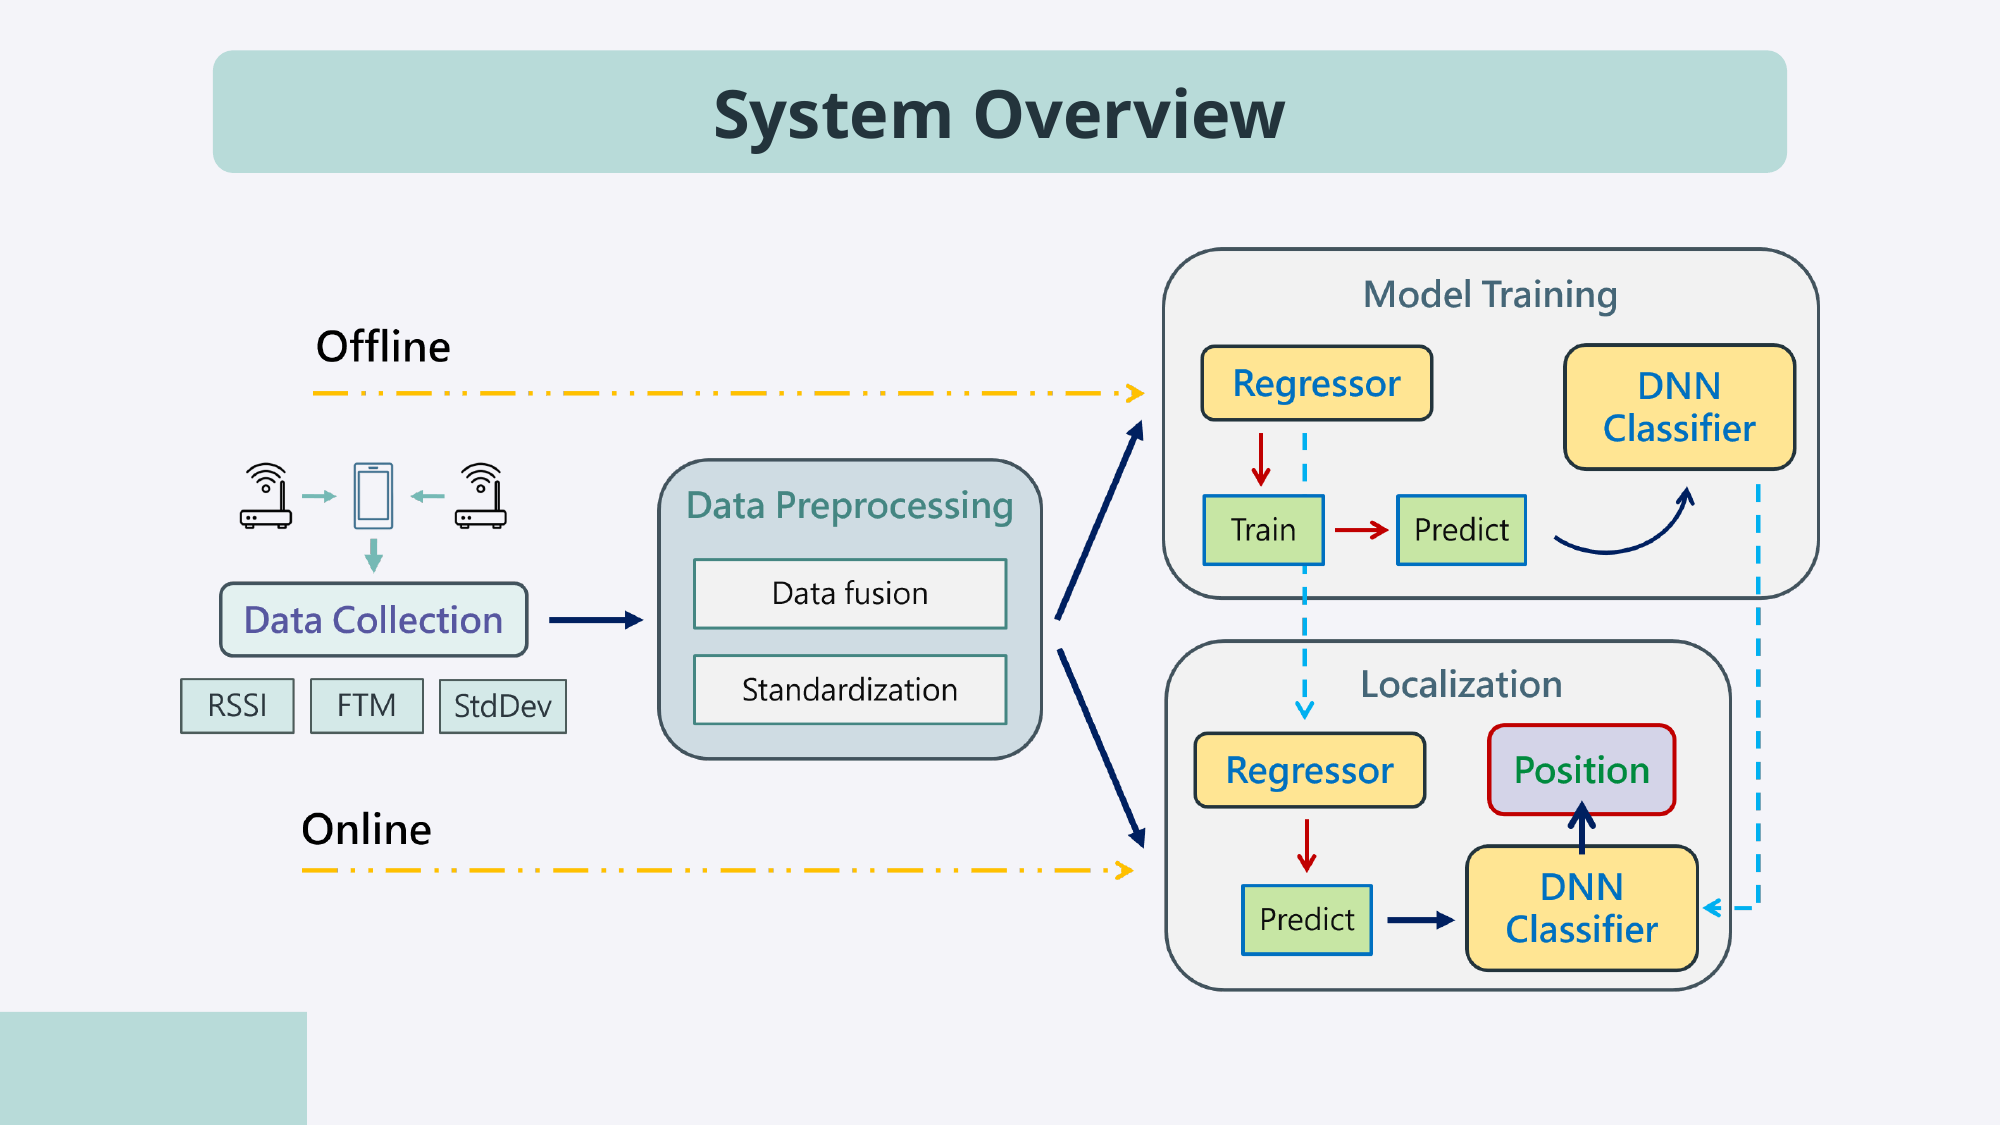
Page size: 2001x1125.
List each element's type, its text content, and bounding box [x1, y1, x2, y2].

text_box [0, 1011, 307, 1125]
text_box System Overview [210, 48, 1790, 176]
picture [180, 247, 1820, 993]
